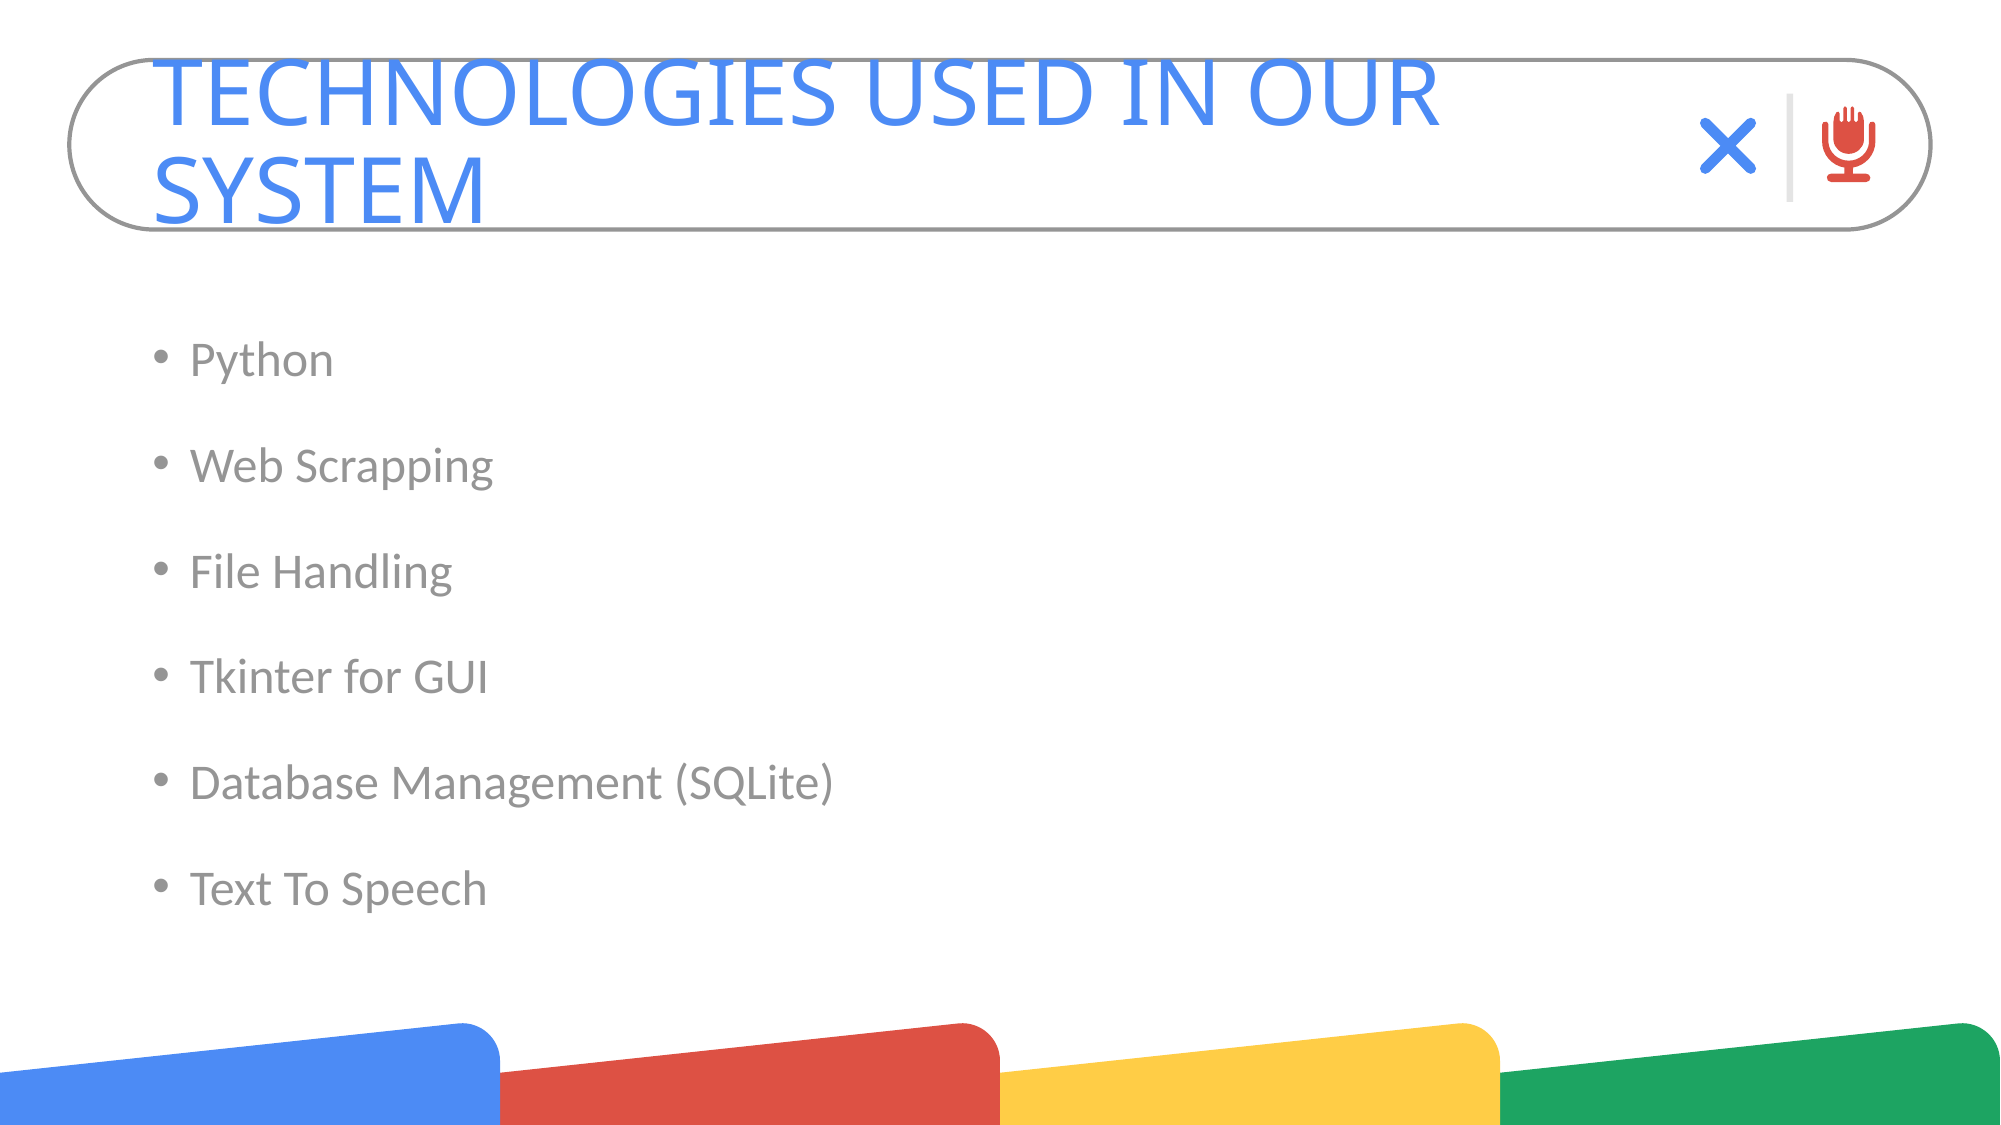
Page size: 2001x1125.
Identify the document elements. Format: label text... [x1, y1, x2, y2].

list Python Web Scrapping File Handling Tkinter for GUI Database Management (SQLite) Text To Speech [137, 318, 1863, 987]
title TECHNOLOGIES USED IN OUR SYSTEM [137, 59, 1650, 230]
